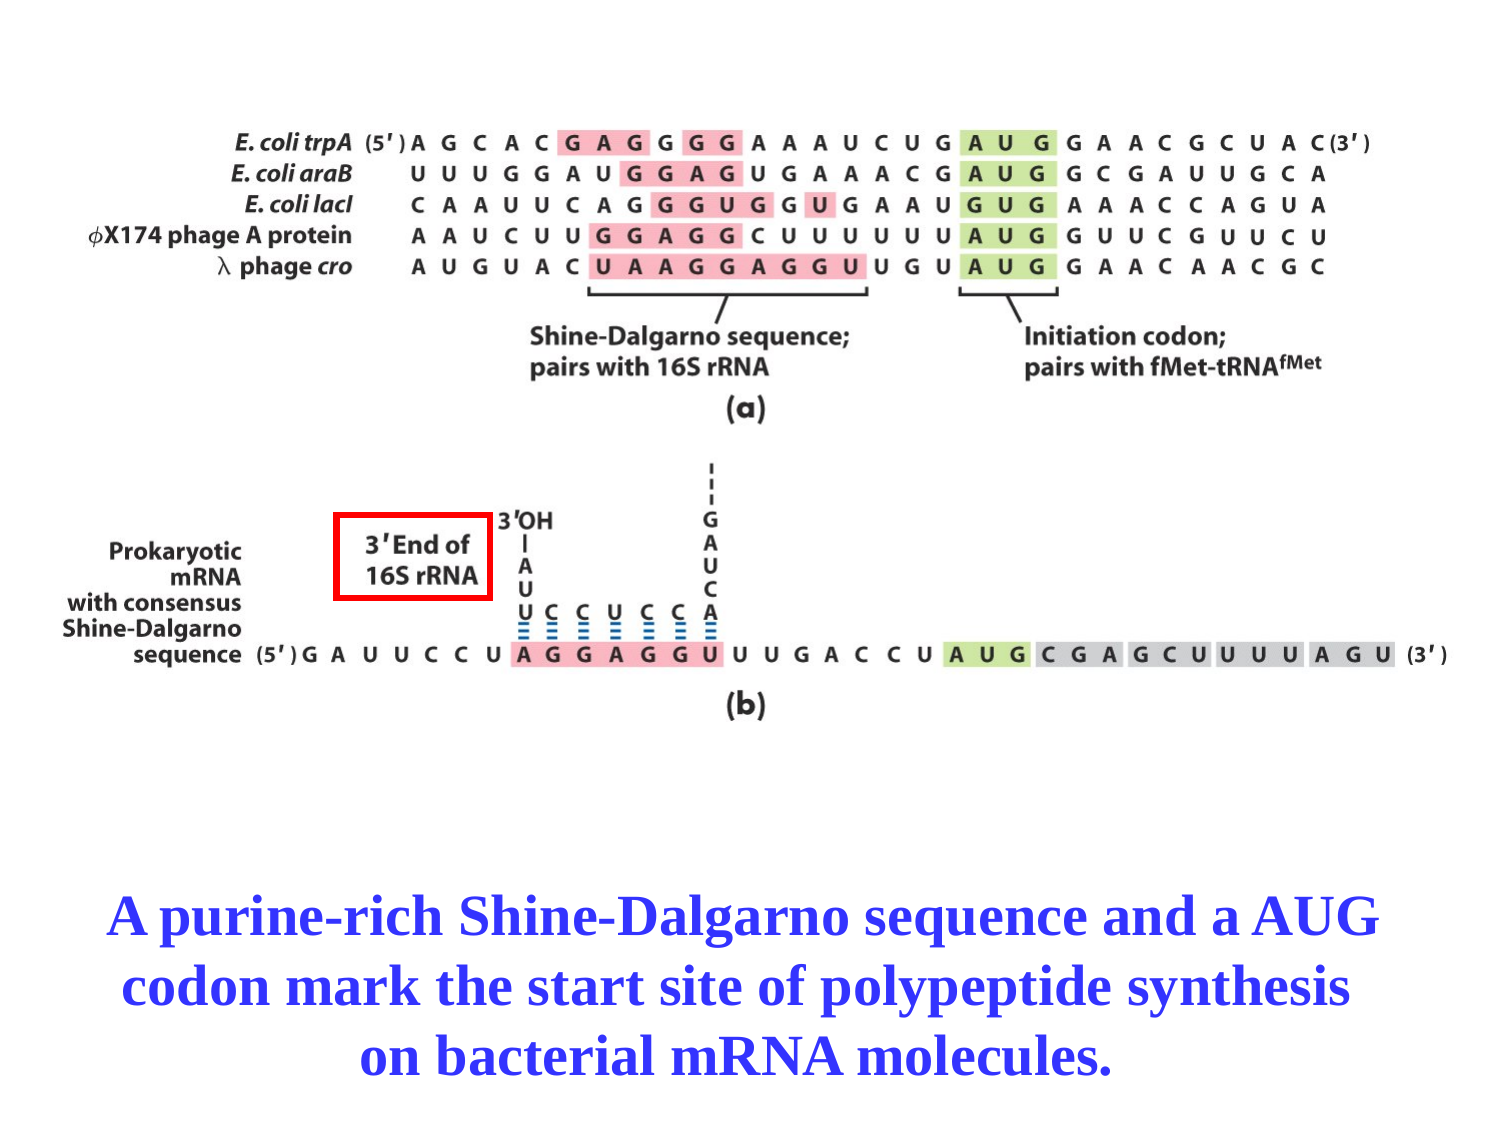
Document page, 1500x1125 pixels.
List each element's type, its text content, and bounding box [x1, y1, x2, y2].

picture [52, 113, 1454, 734]
text_box A purine-rich Shine-Dalgarno sequence and a AUG codon mark the start site of polypeptide synthesis on bacterial mRNA molecules. [41, 869, 1447, 1125]
